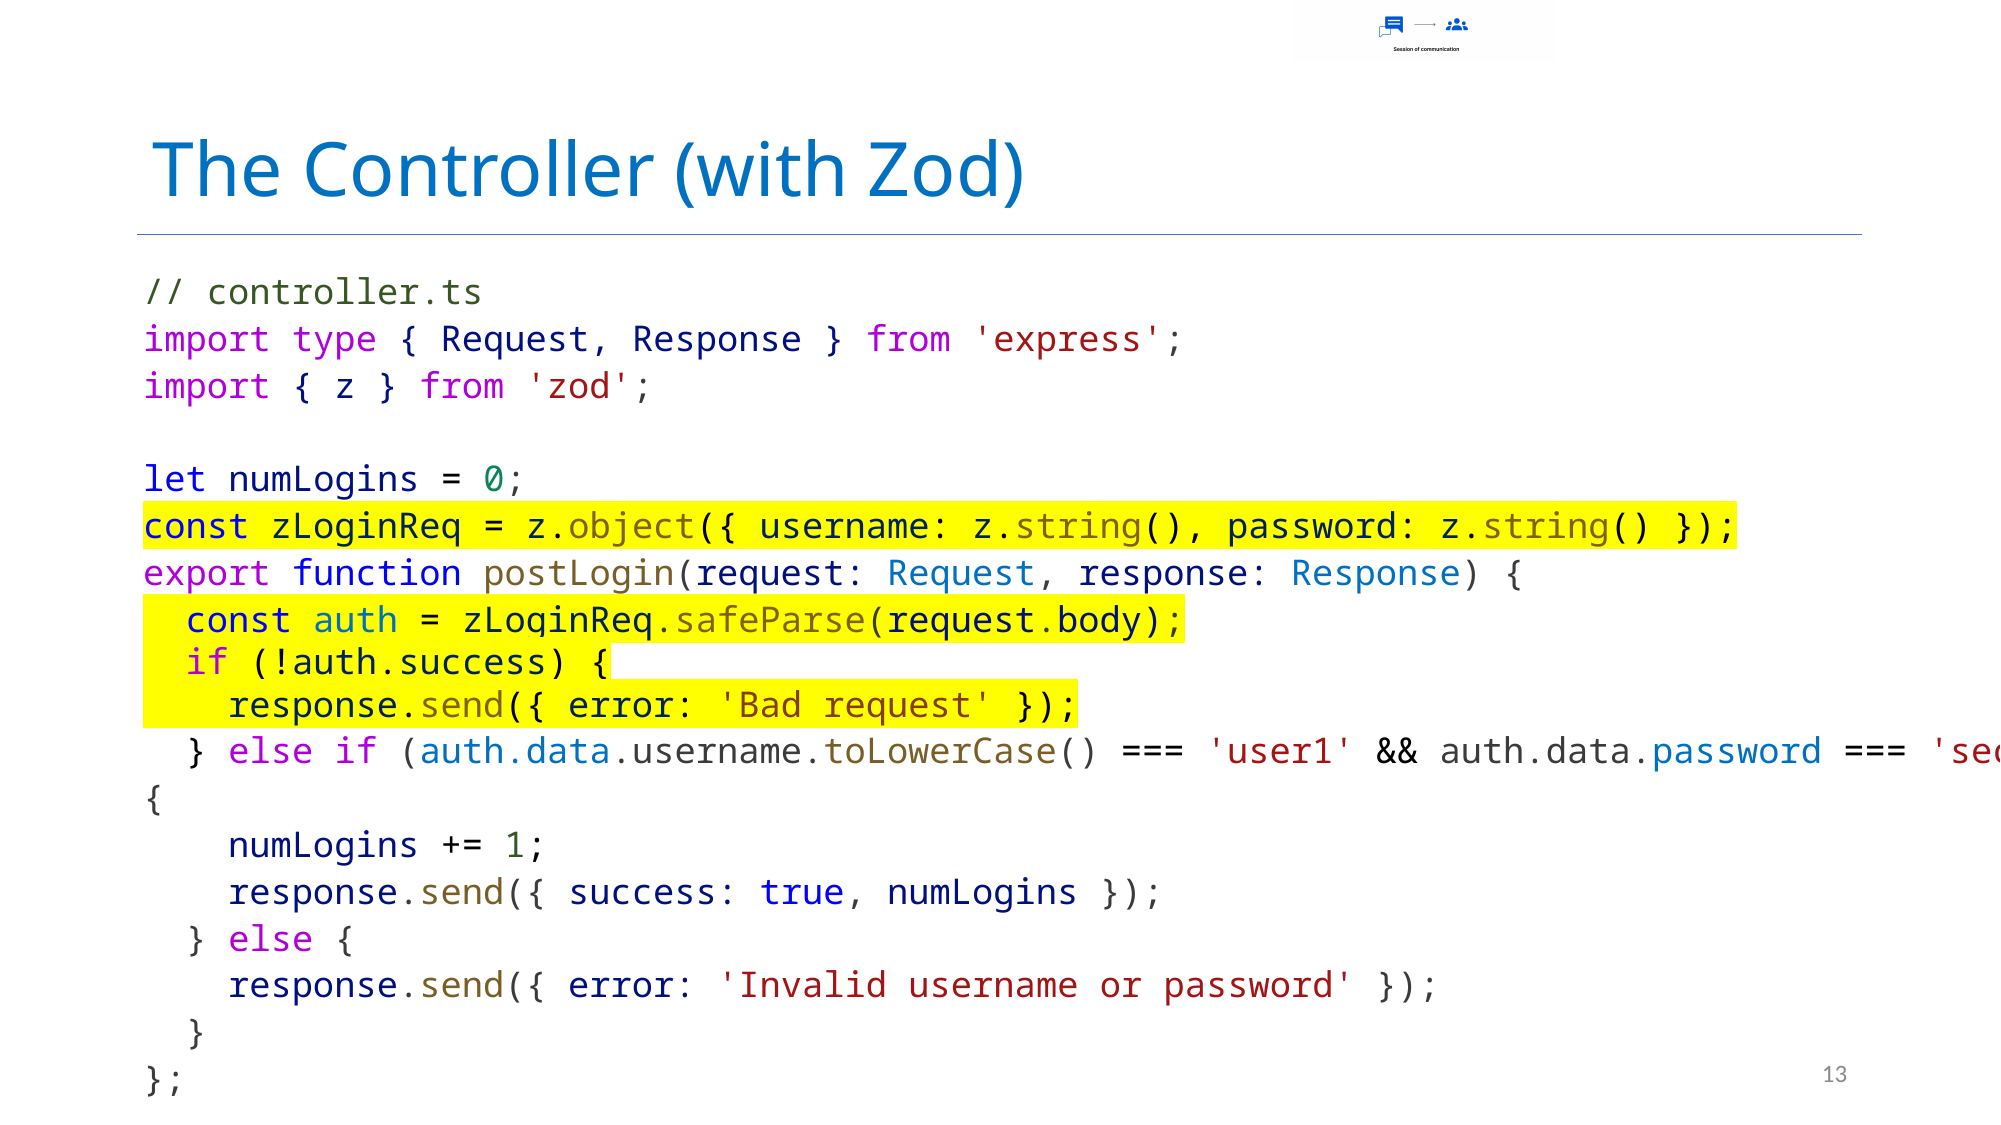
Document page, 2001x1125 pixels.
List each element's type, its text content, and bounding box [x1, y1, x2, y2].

picture [1292, 0, 1556, 62]
text_box // controller.ts import type { Request, Response } from 'express'; import { z } from 'zod'; let numLogins = 0; const zLoginReq = z.object({ username: z.string(), password: z.string() }); export function postLogin(request: Request, response: Response) { const auth = zLoginReq.safeParse(request.body); if (!auth.success) { response.send({ error: 'Bad request' }); } else if (auth.data.username.toLowerCase() === 'user1' && auth.data.password === 'secret') { numLogins += 1; response.send({ success: true, numLogins }); } else { response.send({ error: 'Invalid username or password' }); } }; [127, 257, 2000, 1125]
title The Controller (with Zod) [137, 3, 1863, 221]
